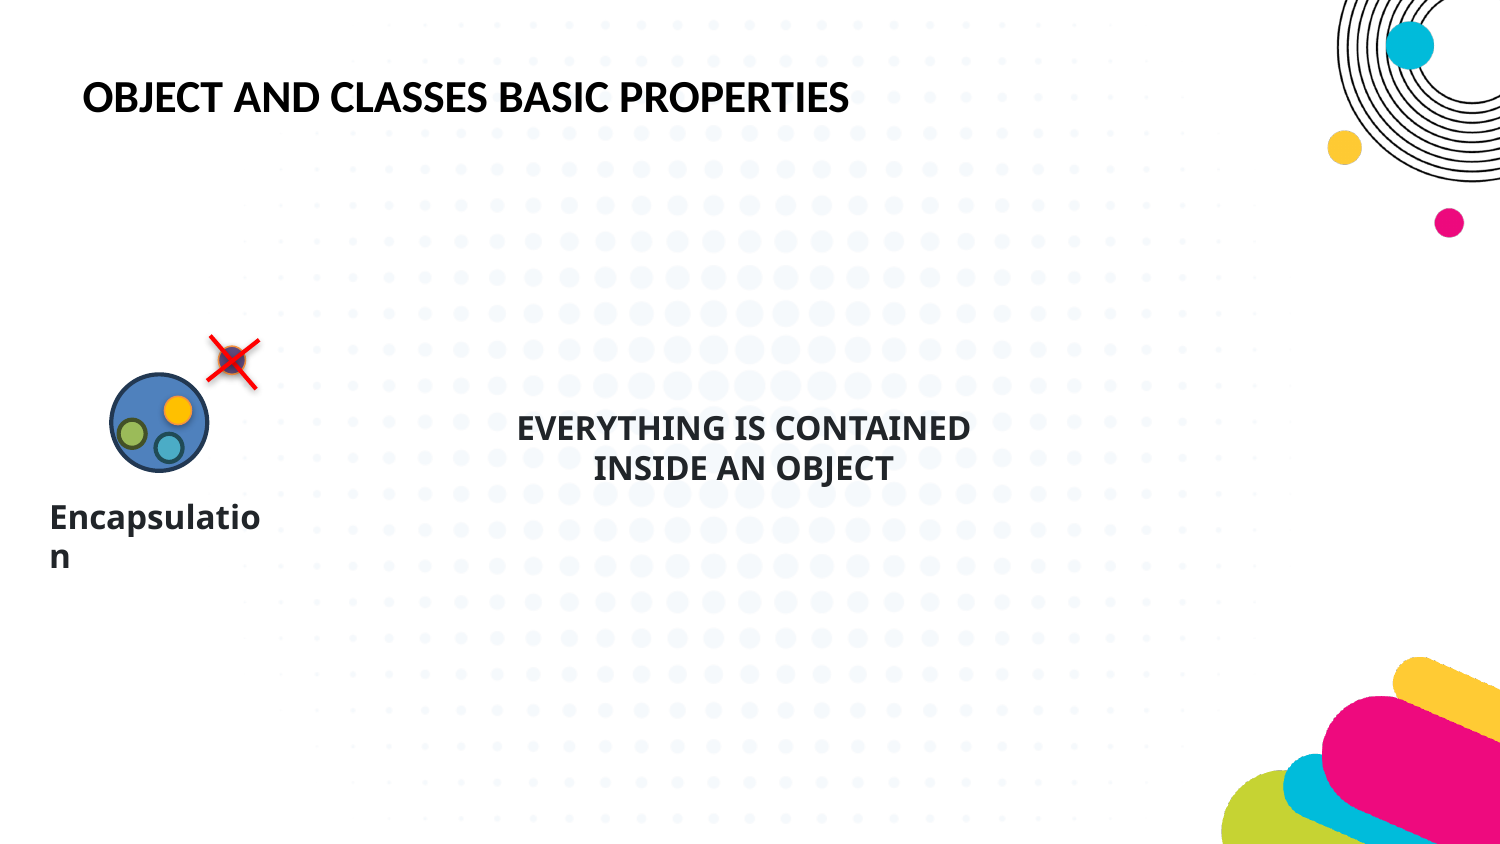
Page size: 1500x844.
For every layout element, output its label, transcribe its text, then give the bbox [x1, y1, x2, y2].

picture [1291, 0, 1500, 244]
text_box Encapsulation [34, 488, 284, 583]
picture [1200, 643, 1500, 844]
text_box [110, 335, 260, 472]
text_box OBJECT AND CLASSES BASIC PROPERTIES [67, 59, 866, 130]
text_box EVERYTHING IS CONTAINED INSIDE AN OBJECT [460, 399, 1028, 495]
